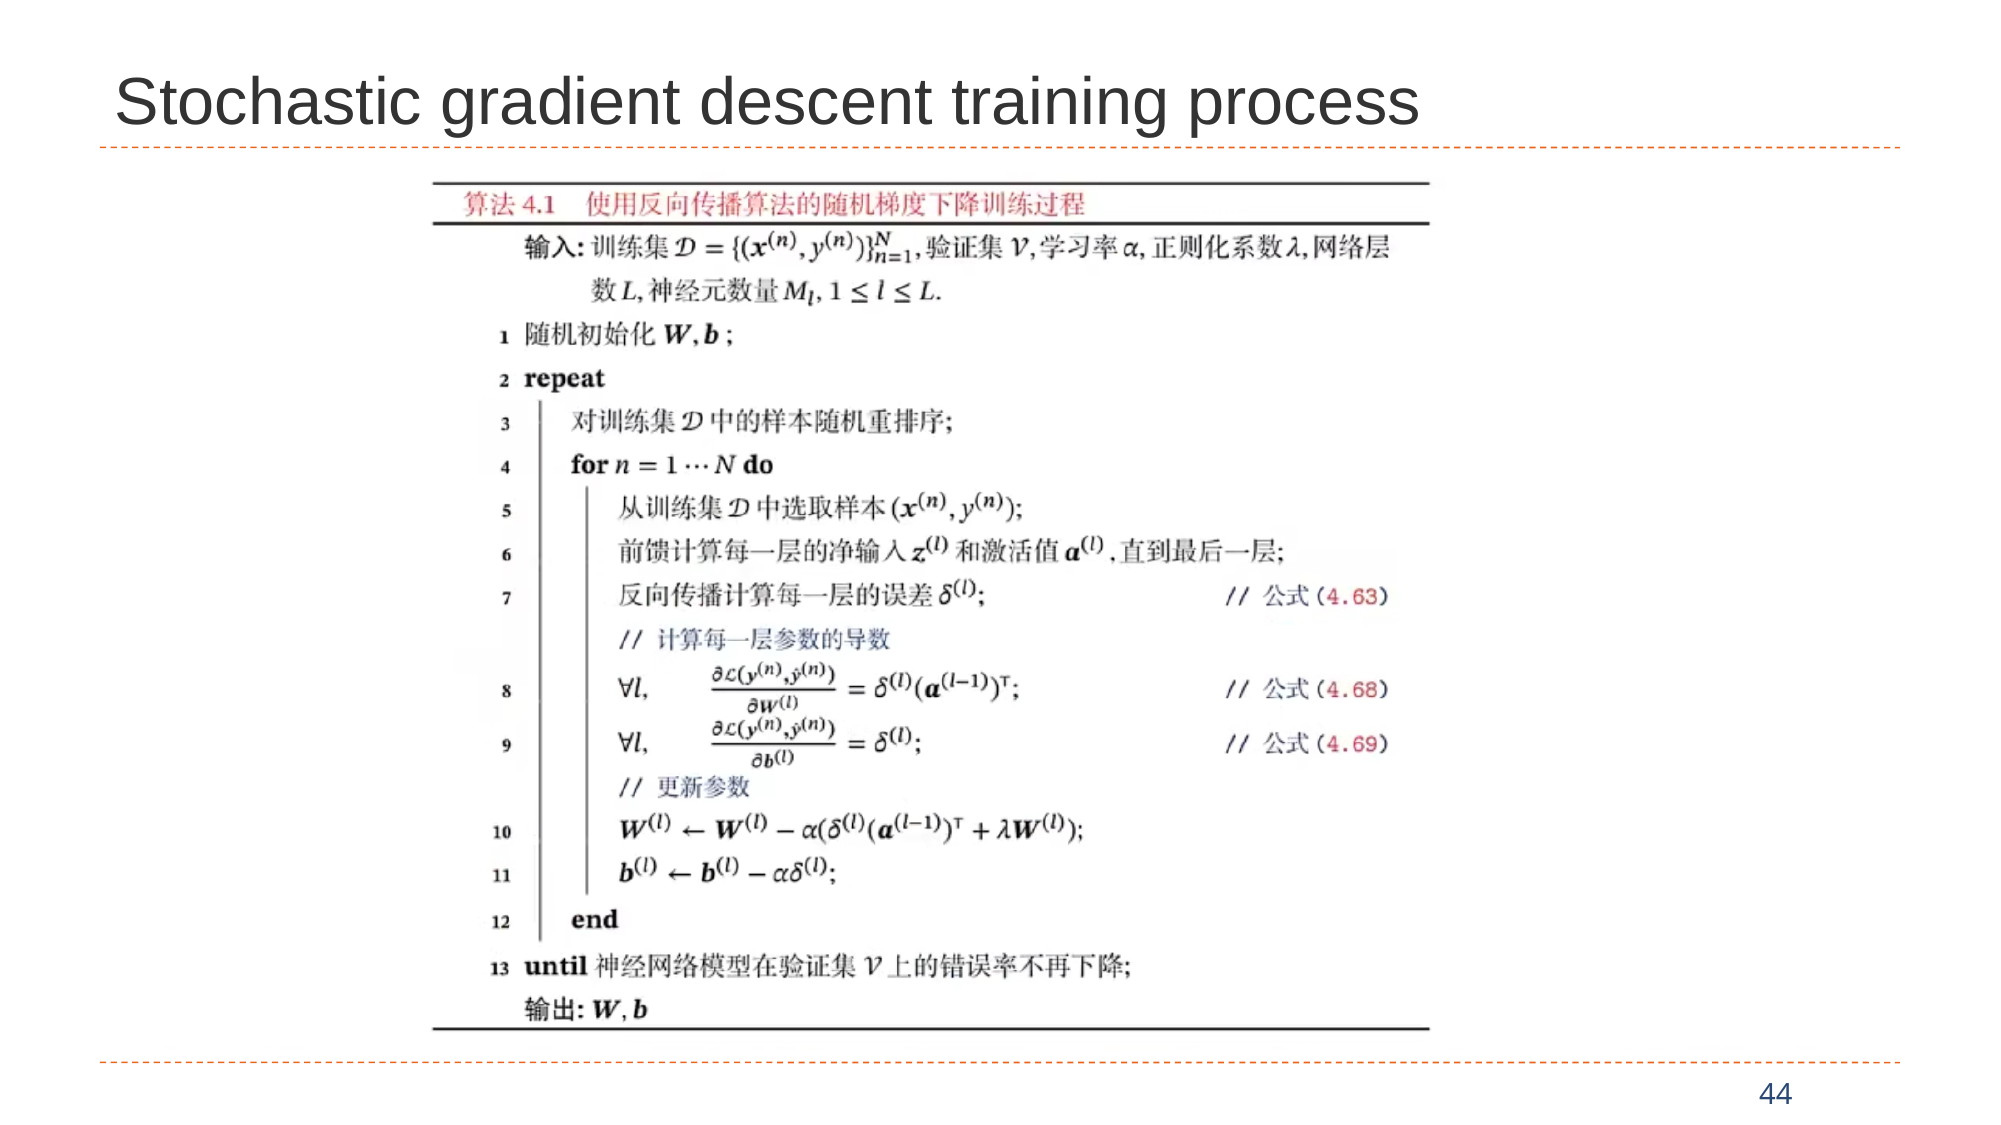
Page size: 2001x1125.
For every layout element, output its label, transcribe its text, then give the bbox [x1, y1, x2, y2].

title Stochastic gradient descent training process [99, 24, 1900, 146]
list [109, 162, 1891, 1051]
